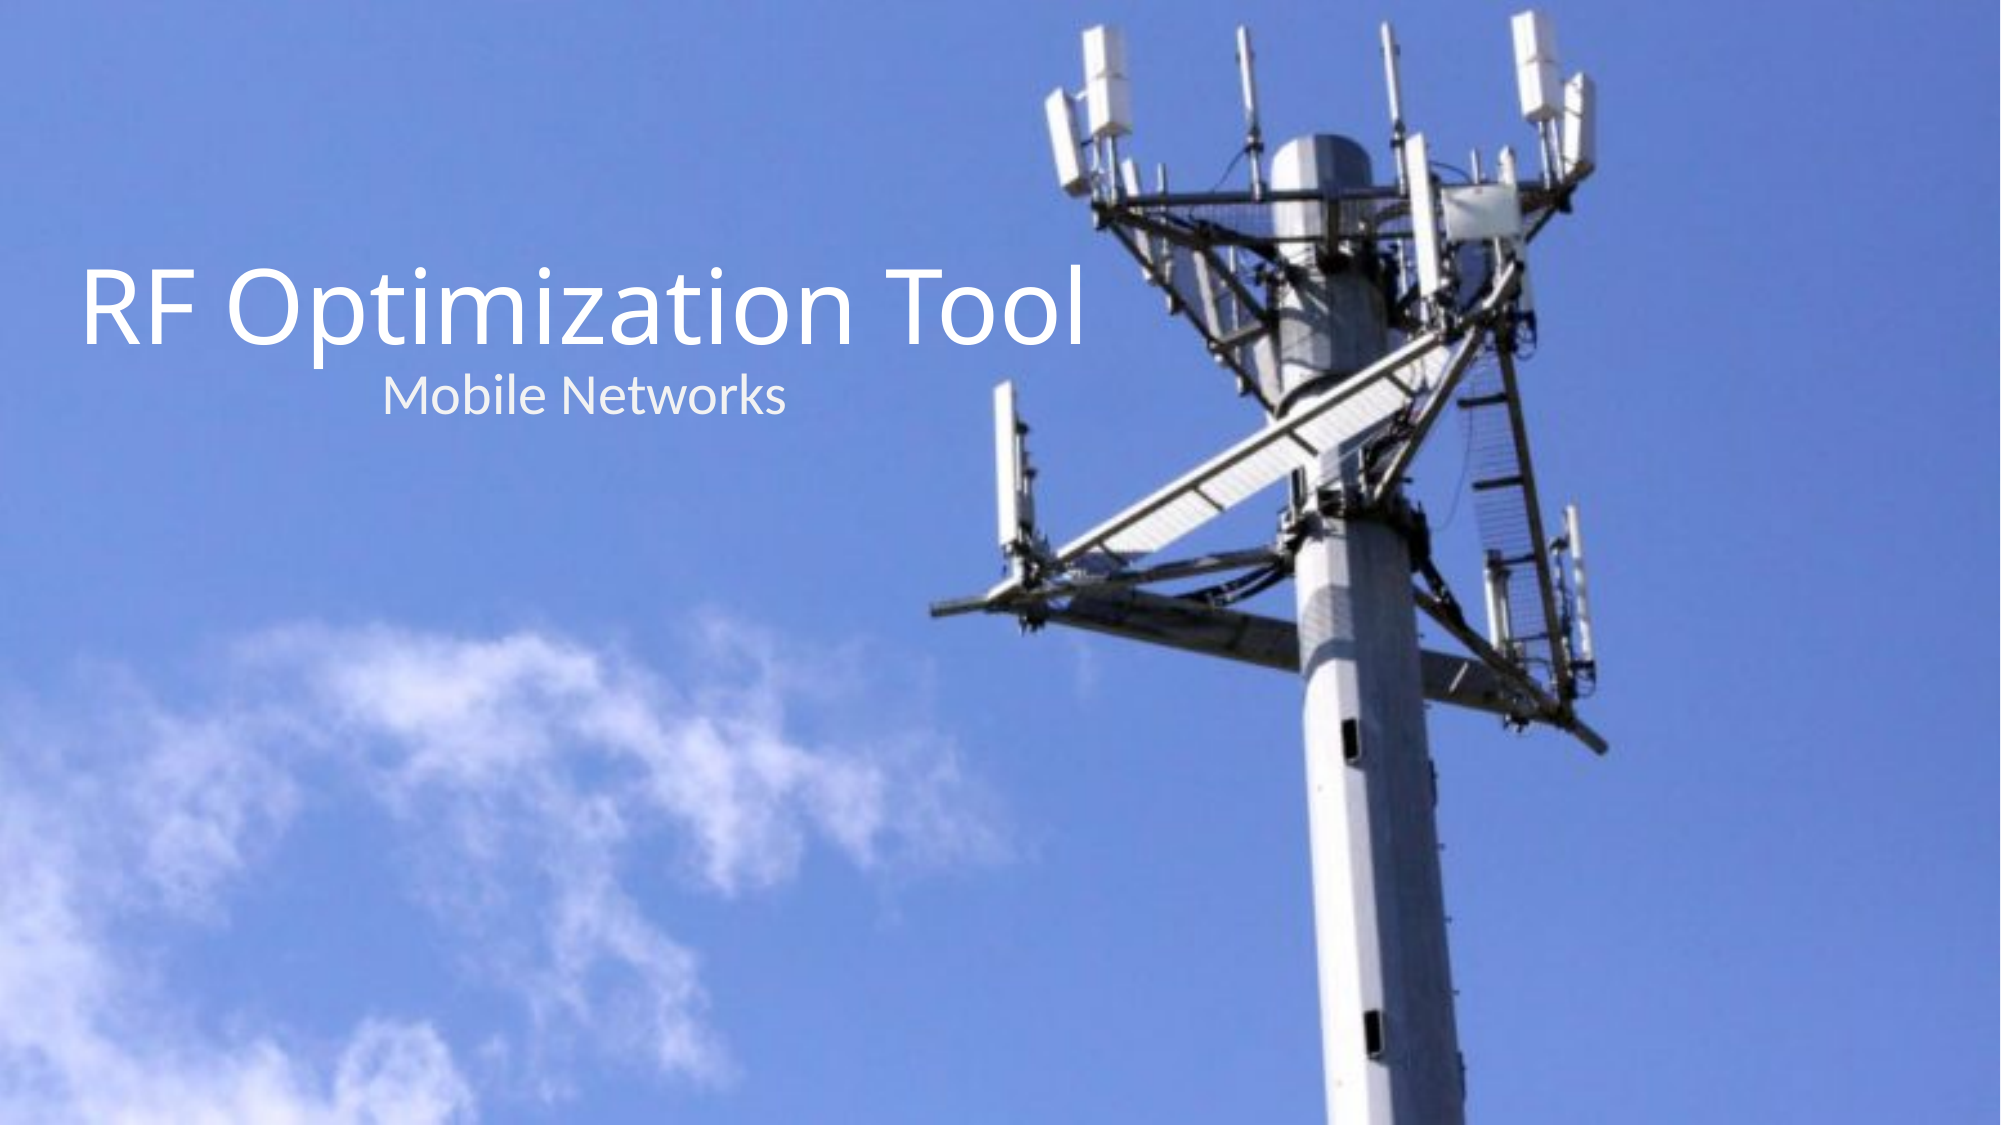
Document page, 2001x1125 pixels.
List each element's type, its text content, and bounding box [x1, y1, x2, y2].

subtitle Mobile Networks [245, 356, 923, 453]
title RF Optimization Tool [53, 219, 1115, 375]
picture [0, 0, 2001, 1125]
